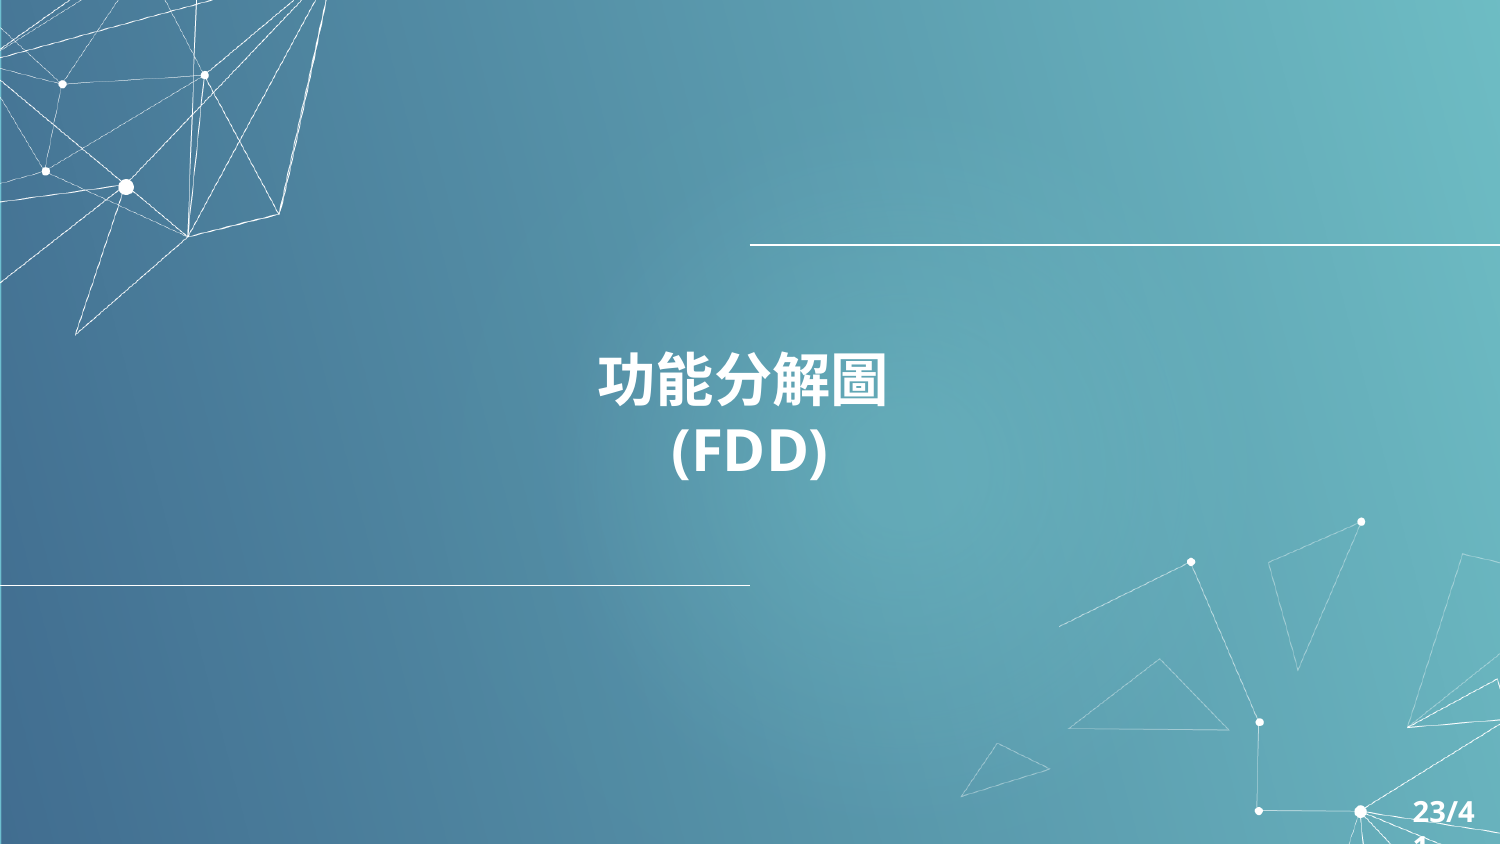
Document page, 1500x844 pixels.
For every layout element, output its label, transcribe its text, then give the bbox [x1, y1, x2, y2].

picture [0, 0, 1500, 844]
text_box 23/41 [1397, 778, 1500, 844]
title 功能分解圖 (FDD) [432, 331, 1068, 499]
